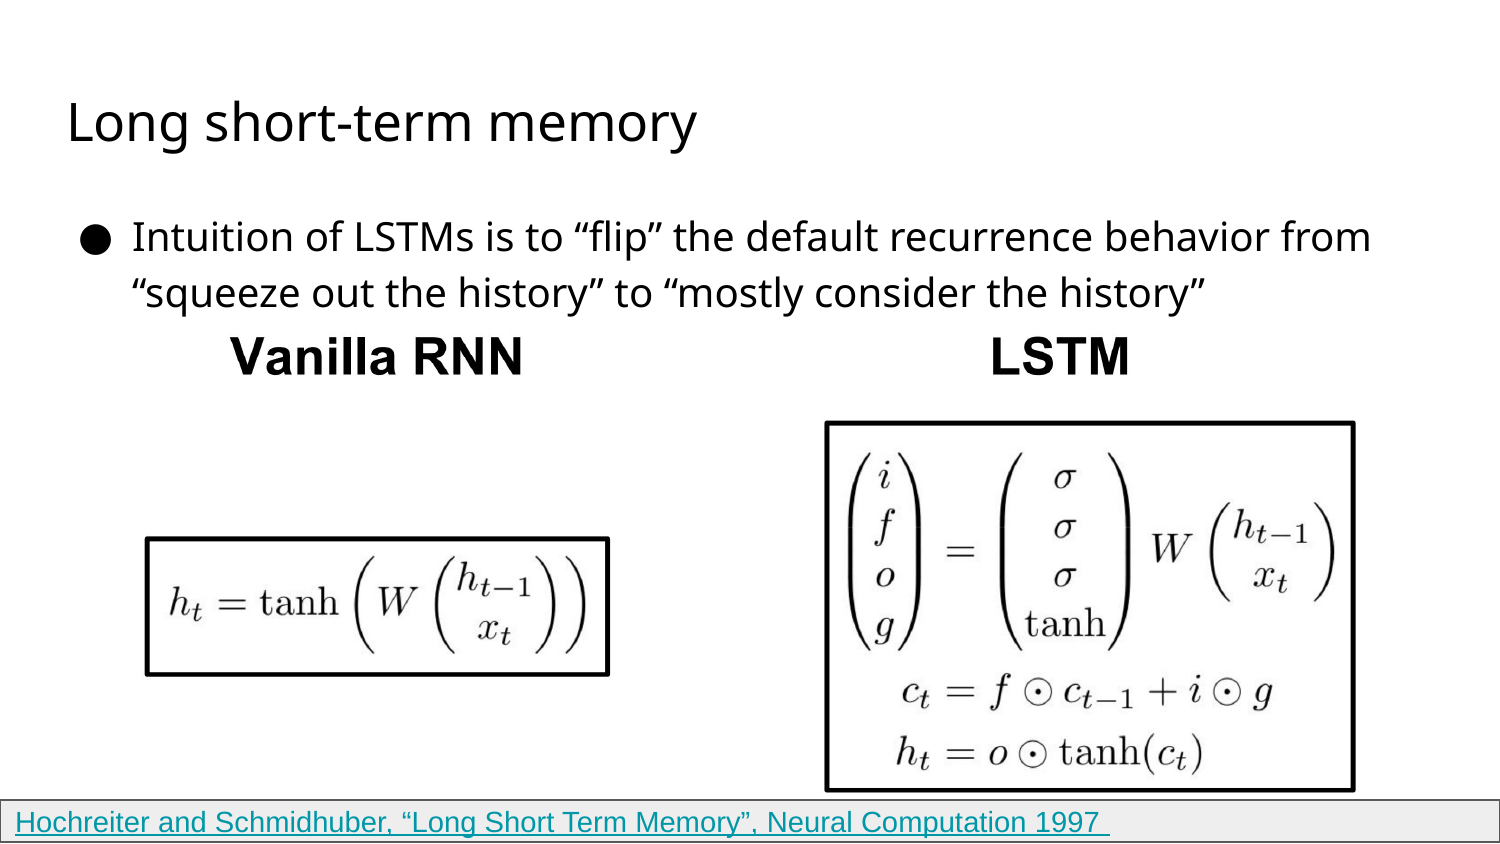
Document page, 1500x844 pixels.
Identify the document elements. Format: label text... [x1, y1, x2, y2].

list Intuition of LSTMs is to “flip” the default recurrence behavior from “squeeze out the history” to “mostly consider the history” [51, 189, 1449, 368]
title Long short-term memory [51, 72, 1449, 167]
text_box Hochreiter and Schmidhuber, “Long Short Term Memory”, Neural Computation 1997 [0, 800, 1500, 842]
picture [141, 333, 1359, 793]
